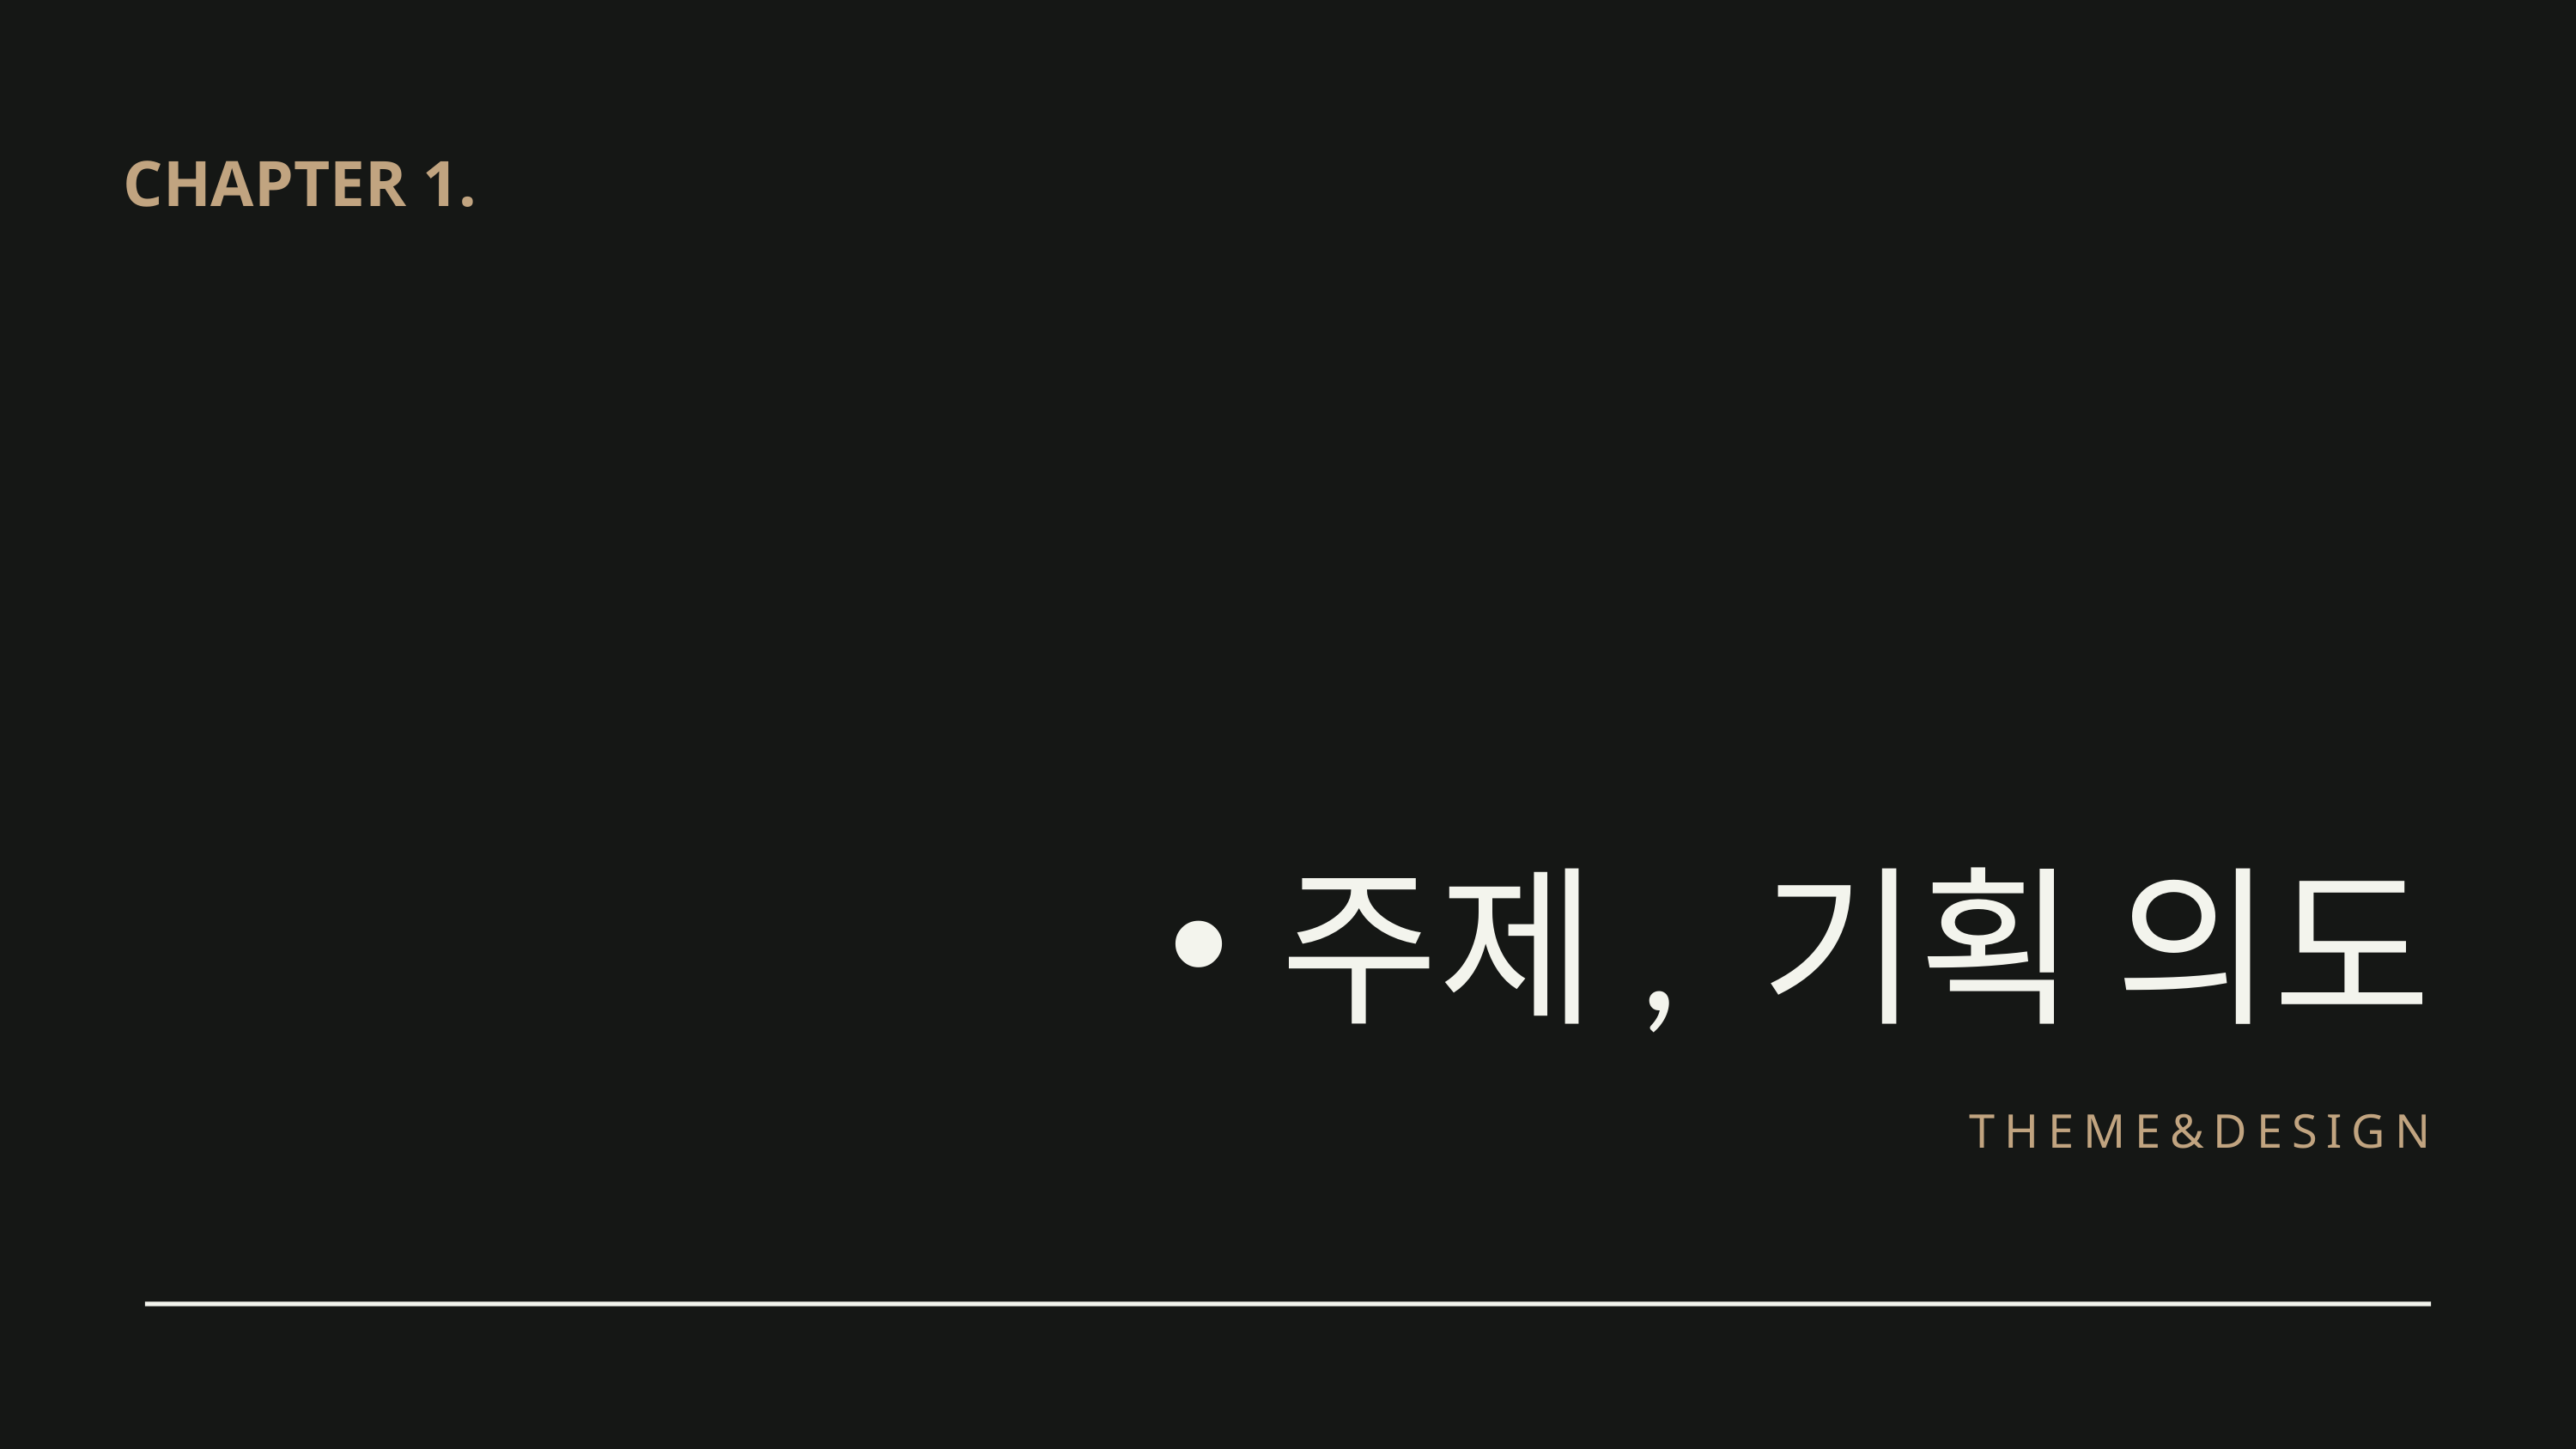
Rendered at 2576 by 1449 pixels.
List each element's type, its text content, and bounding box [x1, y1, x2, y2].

text_box CHAPTER 1. [123, 149, 1478, 220]
text_box [144, 1301, 2432, 1307]
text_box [1030, 873, 2432, 1158]
